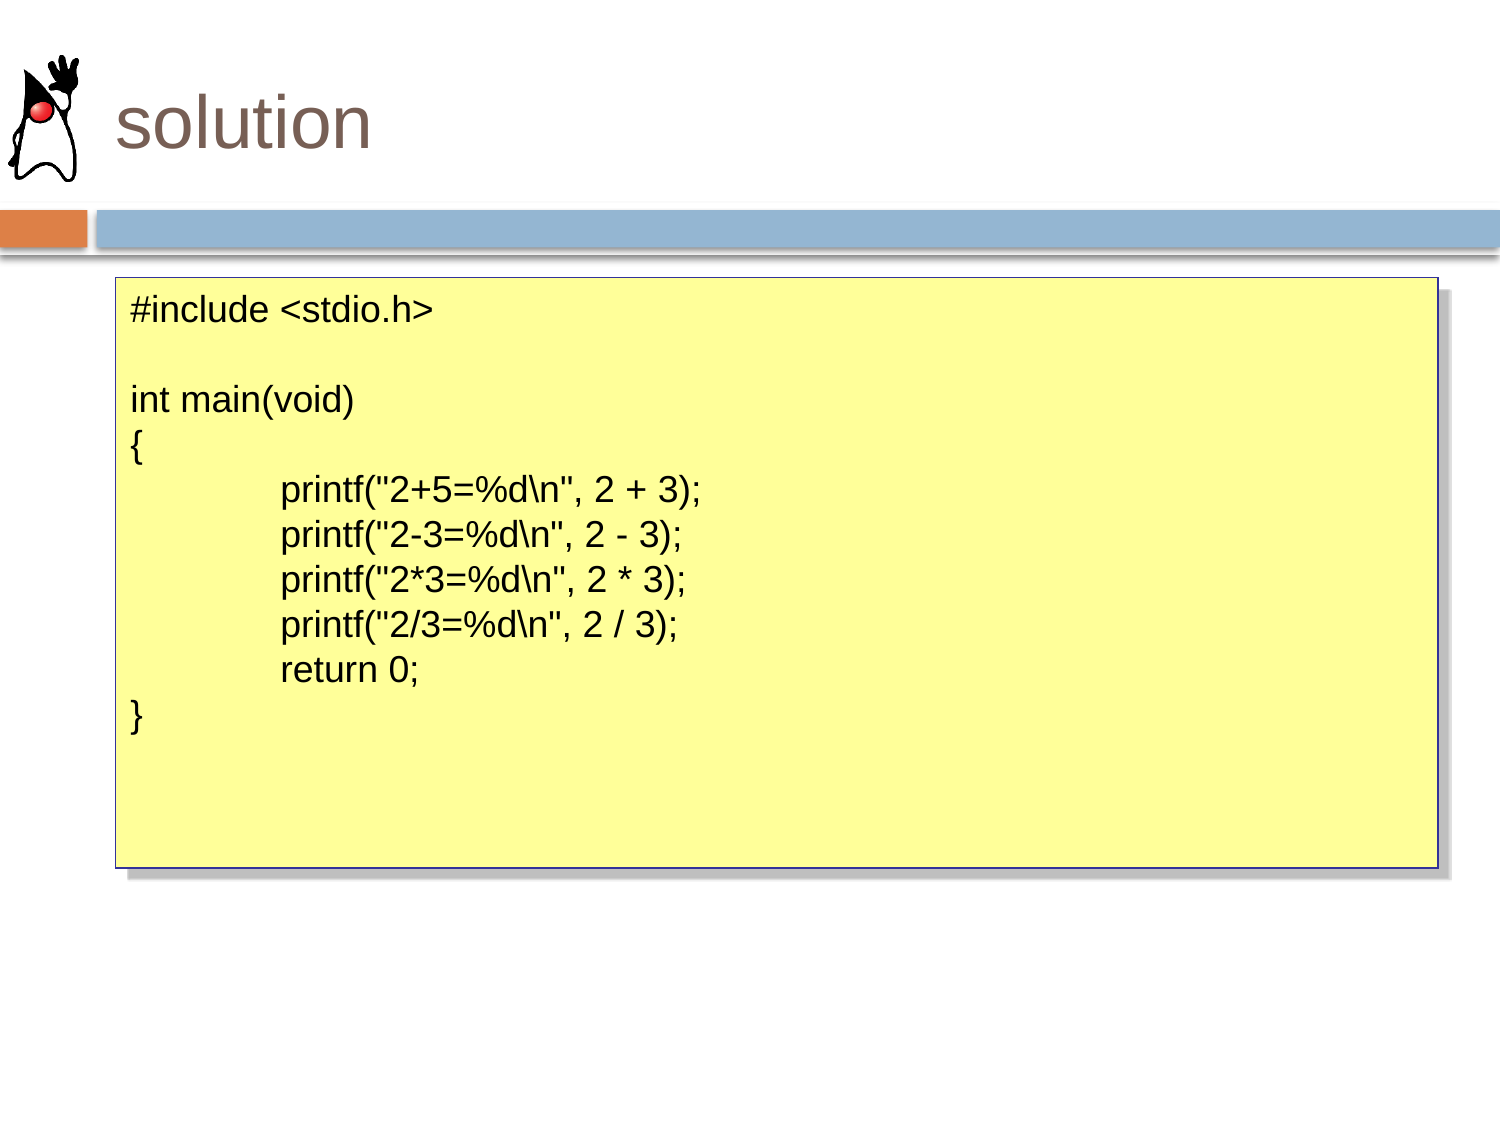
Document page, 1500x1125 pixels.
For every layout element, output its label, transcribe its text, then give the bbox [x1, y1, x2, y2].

text_box #include <stdio.h> int main(void) { printf("2+5=%d\n", 2 + 3); printf("2-3=%d\n", 2 - 3); printf("2*3=%d\n", 2 * 3); printf("2/3=%d\n", 2 / 3); return 0; } [115, 277, 1438, 868]
picture [8, 55, 79, 182]
title solution [100, 37, 1438, 200]
